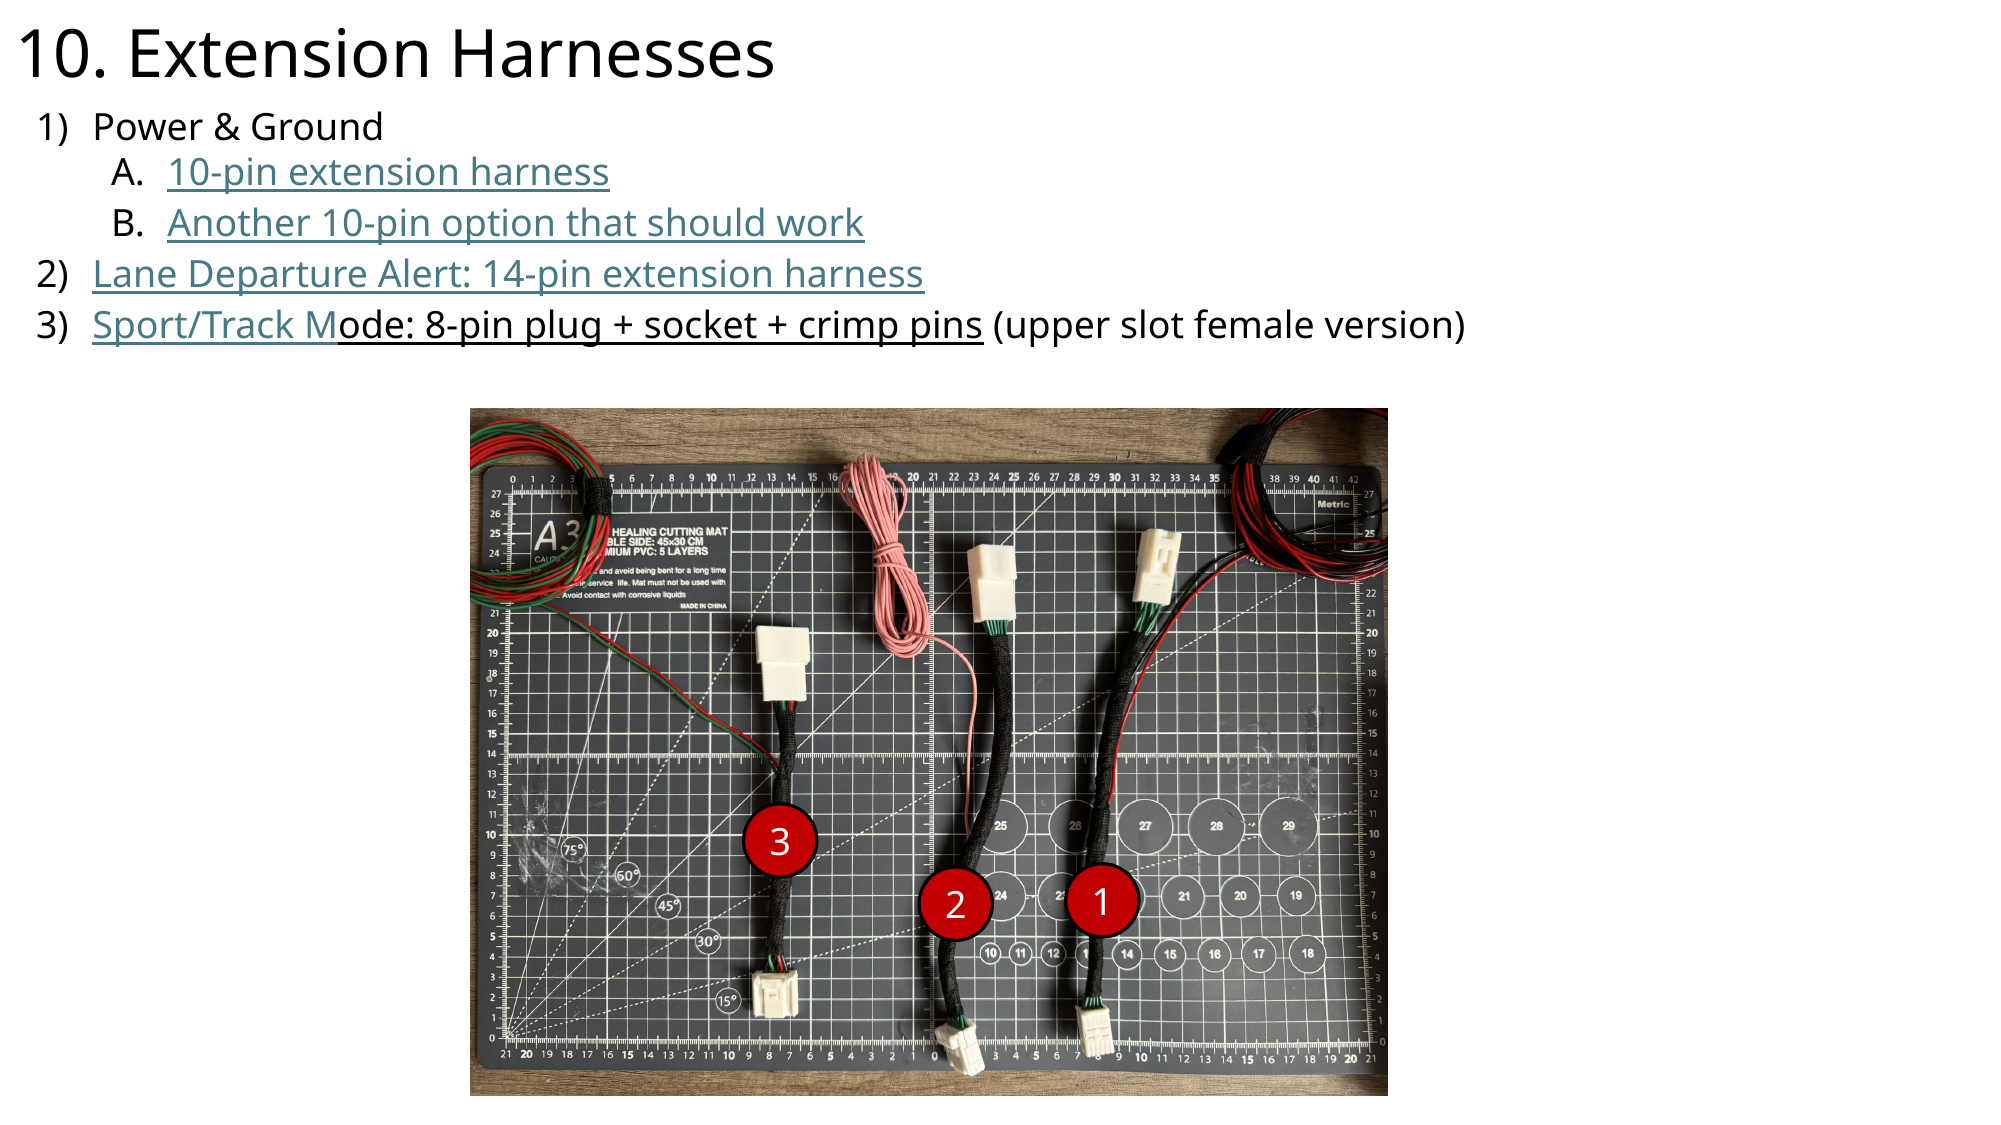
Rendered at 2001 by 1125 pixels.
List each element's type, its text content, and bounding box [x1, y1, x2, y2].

text_box Power & Ground 10-pin extension harness Another 10-pin option that should work Lane Departure Alert: 14-pin extension harness Sport/Track Mode: 8-pin plug + socket + crimp pins (upper slot female version) [21, 112, 1704, 360]
text_box 10. Extension Harnesses [0, 0, 1725, 112]
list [470, 407, 1389, 1097]
